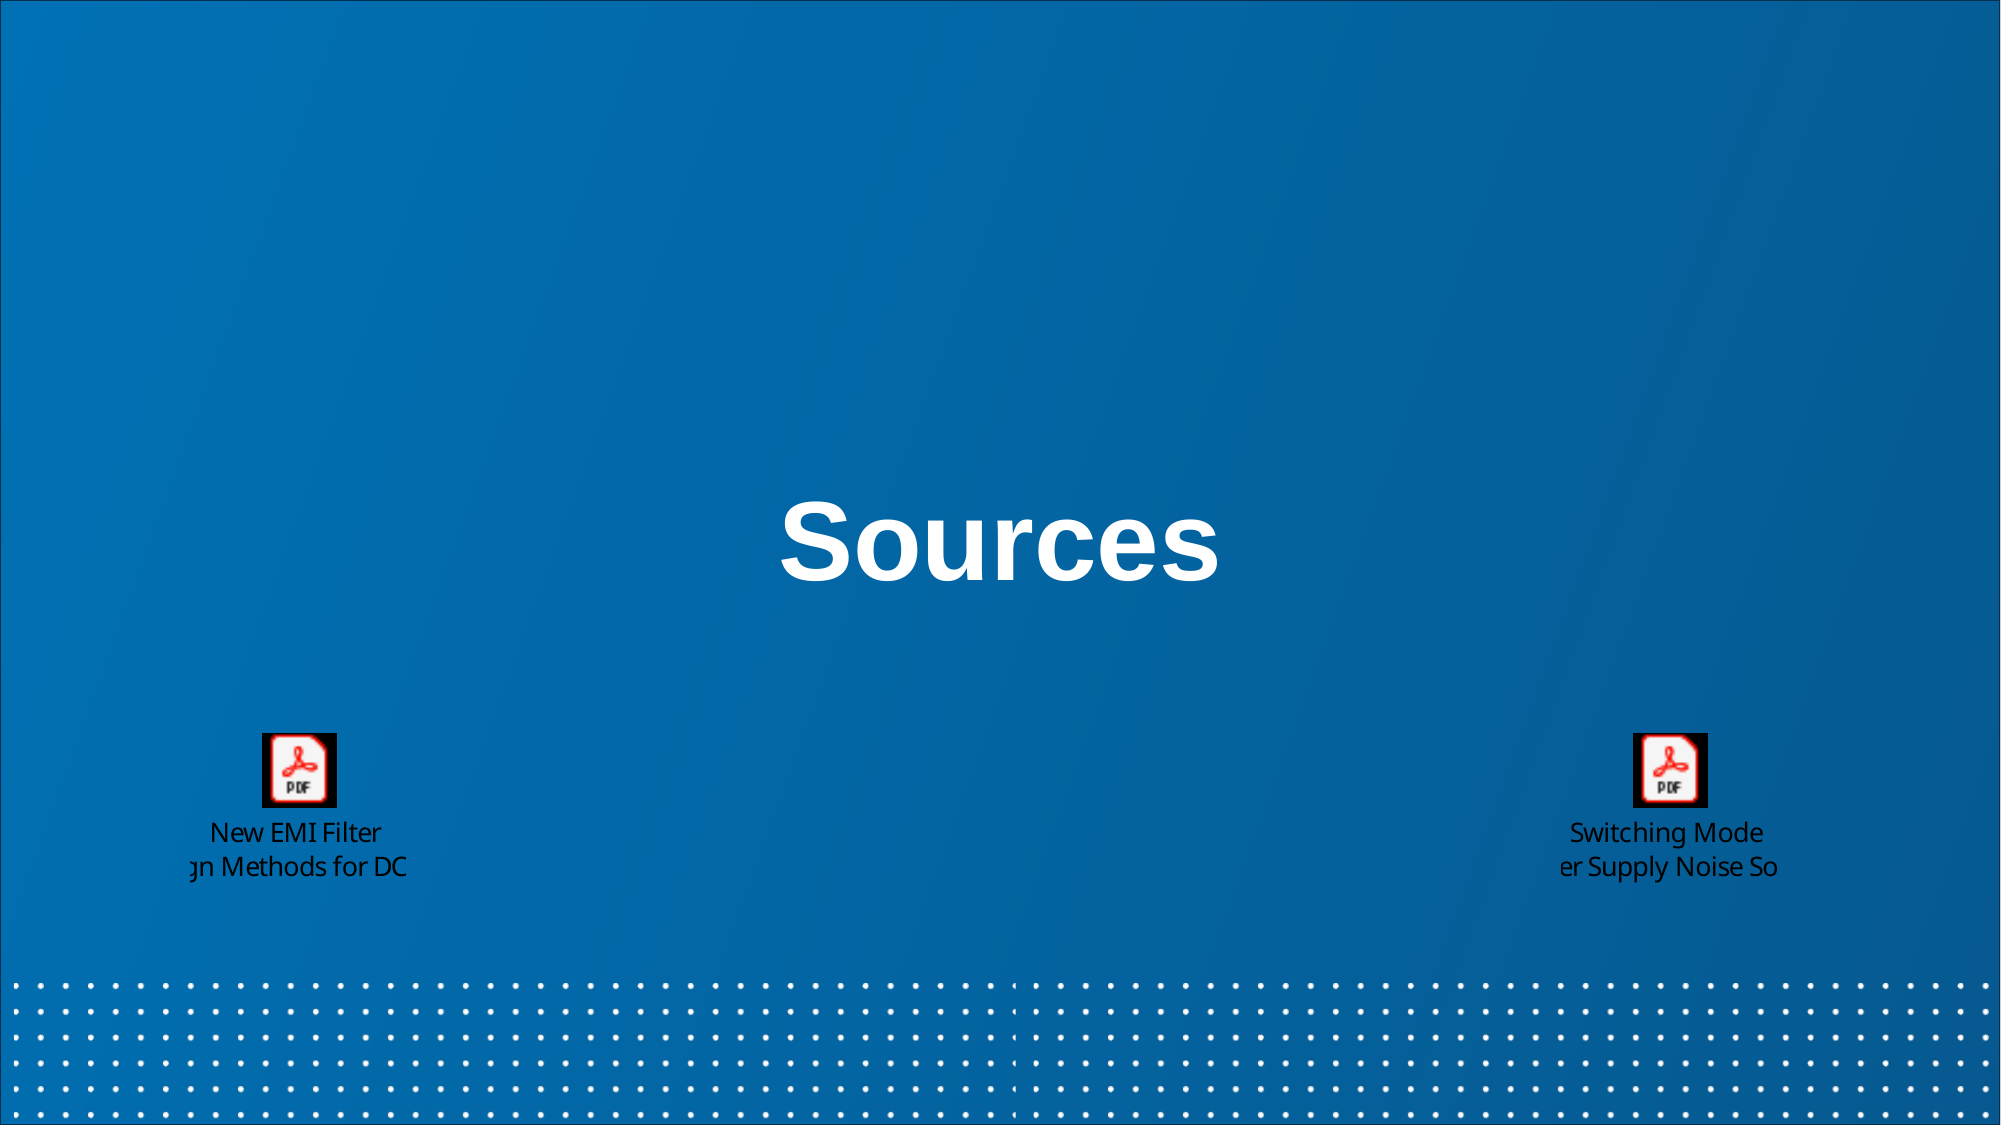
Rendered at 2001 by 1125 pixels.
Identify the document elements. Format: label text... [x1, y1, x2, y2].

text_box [190, 733, 406, 915]
title Sources [382, 393, 1618, 695]
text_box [1561, 733, 1777, 915]
